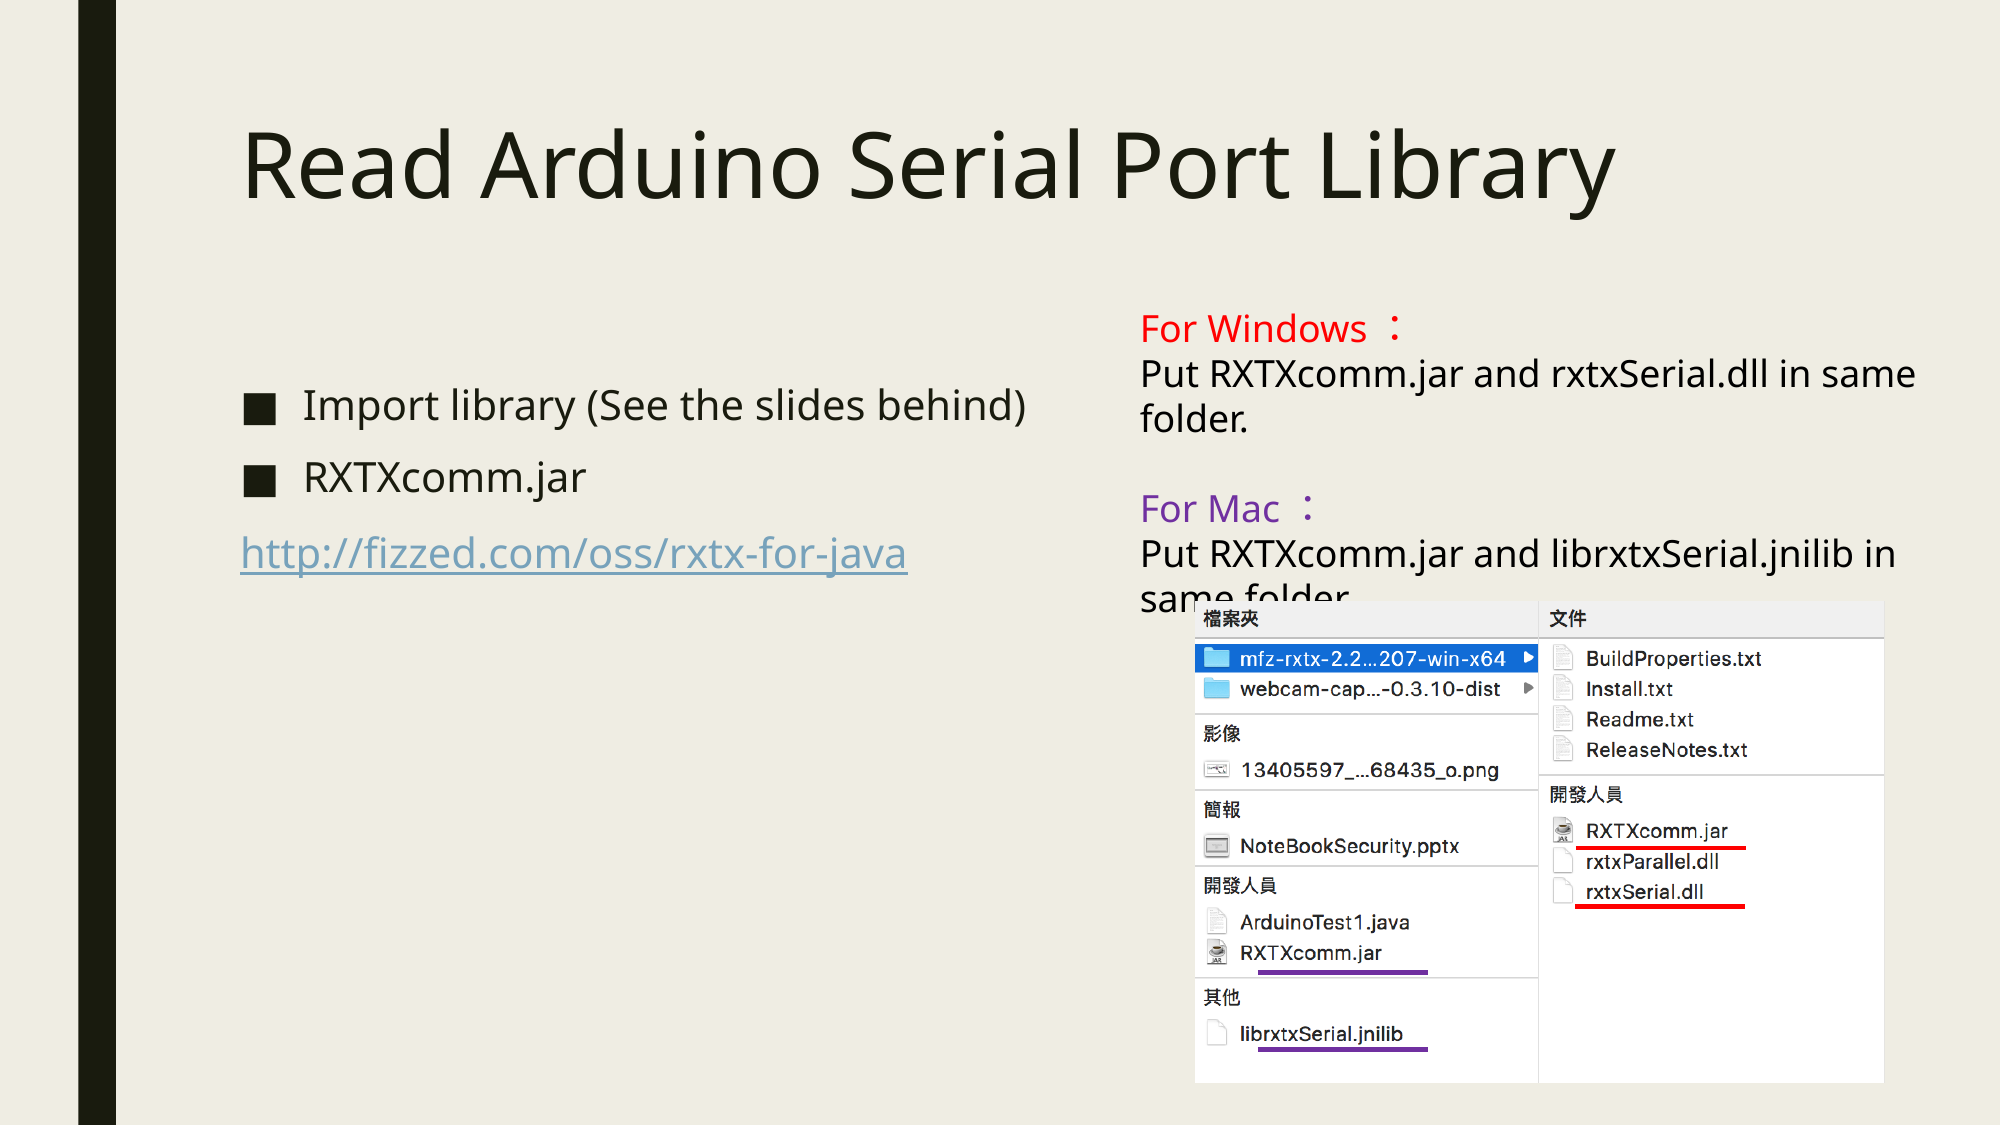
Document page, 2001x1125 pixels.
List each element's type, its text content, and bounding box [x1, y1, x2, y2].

picture [1195, 601, 1885, 1083]
list Import library (See the slides behind) RXTXcomm.jar http://fizzed.com/oss/rxtx-for-java [225, 375, 1195, 963]
title Read Arduino Serial Port Library [225, 112, 1800, 357]
text_box For Windows： Put RXTXcomm.jar and rxtxSerial.dll in same folder. For Mac： Put RXTXcomm.jar and librxtxSerial.jnilib in same folder. [1125, 297, 1955, 763]
